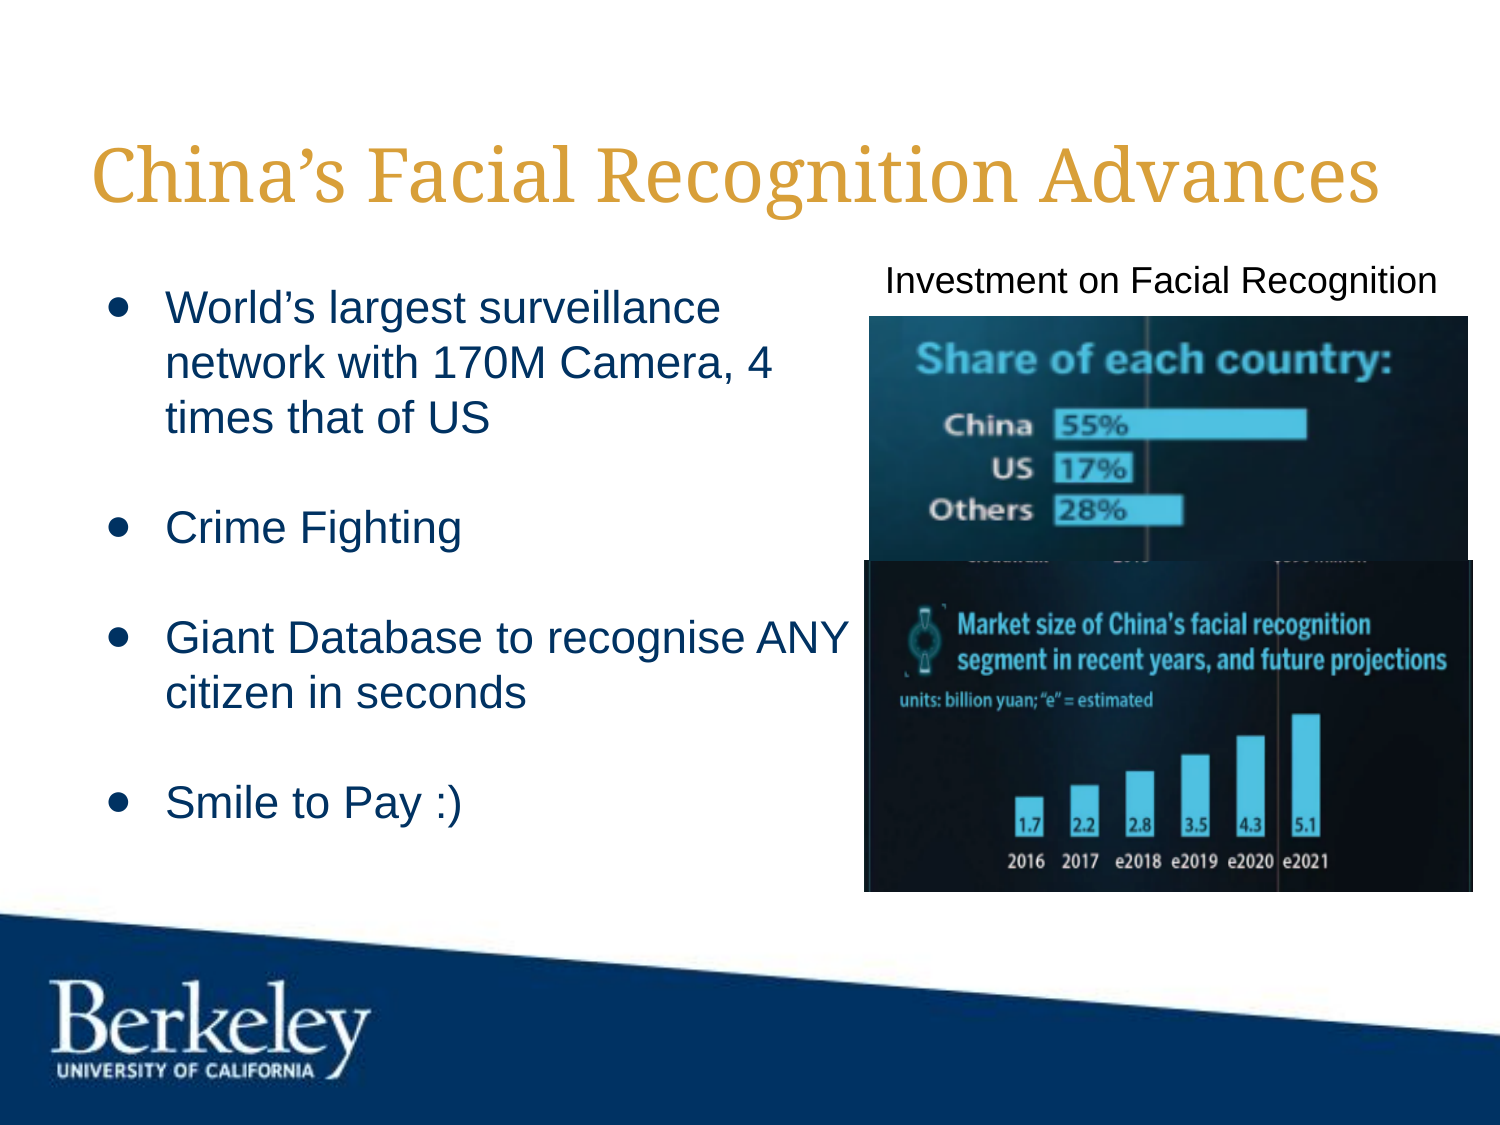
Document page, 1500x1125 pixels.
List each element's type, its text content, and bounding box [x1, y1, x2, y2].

text_box Investment on Facial Recognition [869, 241, 1500, 317]
list World’s largest surveillance network with 170M Camera, 4 times that of US Crime Fighting Giant Database to recognise ANY citizen in seconds Smile to Pay :) [75, 262, 885, 1078]
title China’s Facial Recognition Advances [75, 45, 1425, 233]
picture [0, 0, 1500, 1125]
